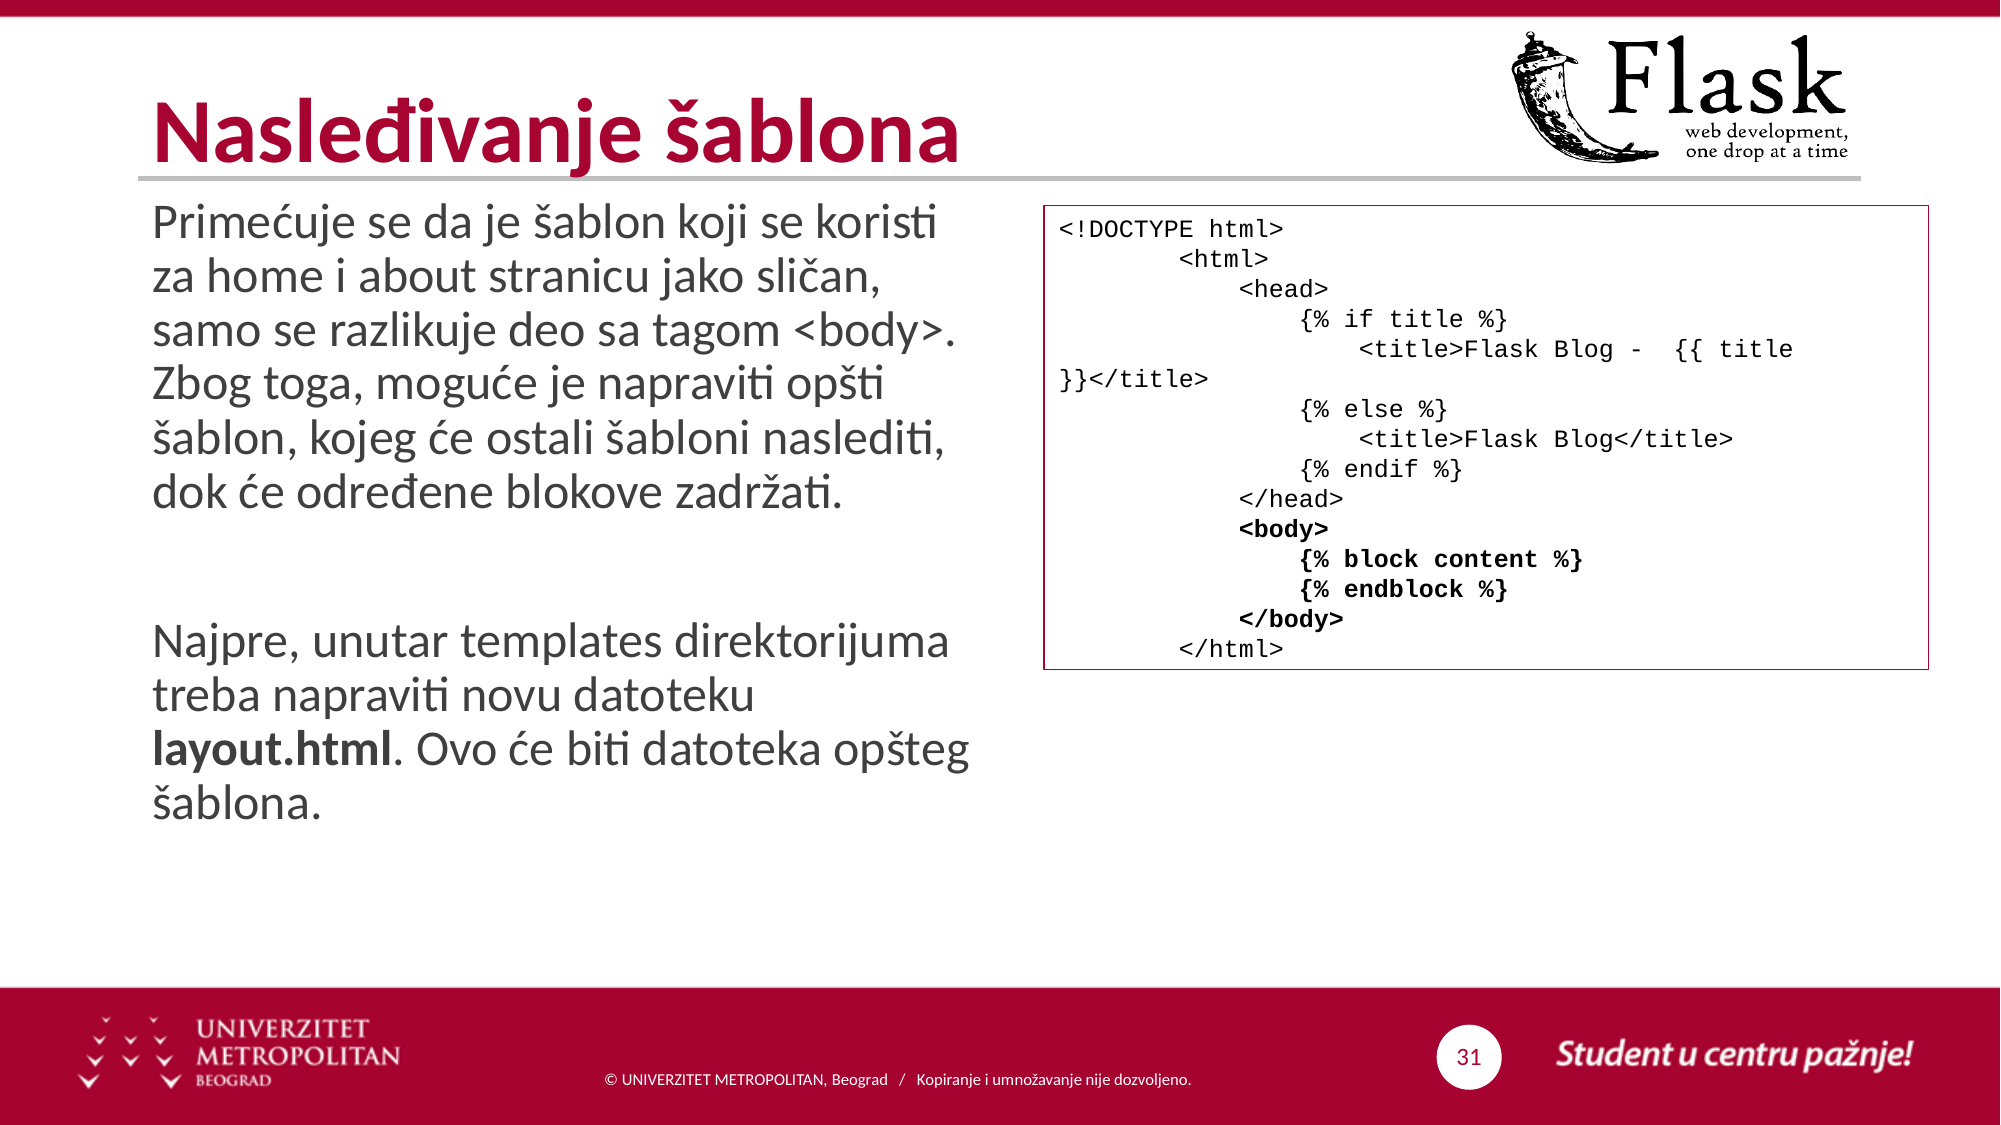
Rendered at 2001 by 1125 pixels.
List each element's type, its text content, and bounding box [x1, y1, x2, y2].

title Nasleđivanje šablona [137, 63, 1863, 202]
picture [0, 0, 2000, 1125]
text_box <!DOCTYPE html> <html> <head> {% if title %} <title>Flask Blog - {{ title }}</title> {% else %} <title>Flask Blog</title> {% endif %} </head> <body> {% block content %} {% endblock %} </body> </html> [1043, 205, 1929, 670]
list Primećuje se da je šablon koji se koristi za home i about stranicu jako sličan, samo se razlikuje deo sa tagom <body>. Zbog toga, moguće je napraviti opšti šablon, kojeg će ostali šabloni naslediti, dok će određene blokove zadržati. Najpre, unutar templates direktorijuma treba napraviti novu datoteku layout.html. Ovo će biti datoteka opšteg šablona. [137, 202, 996, 963]
